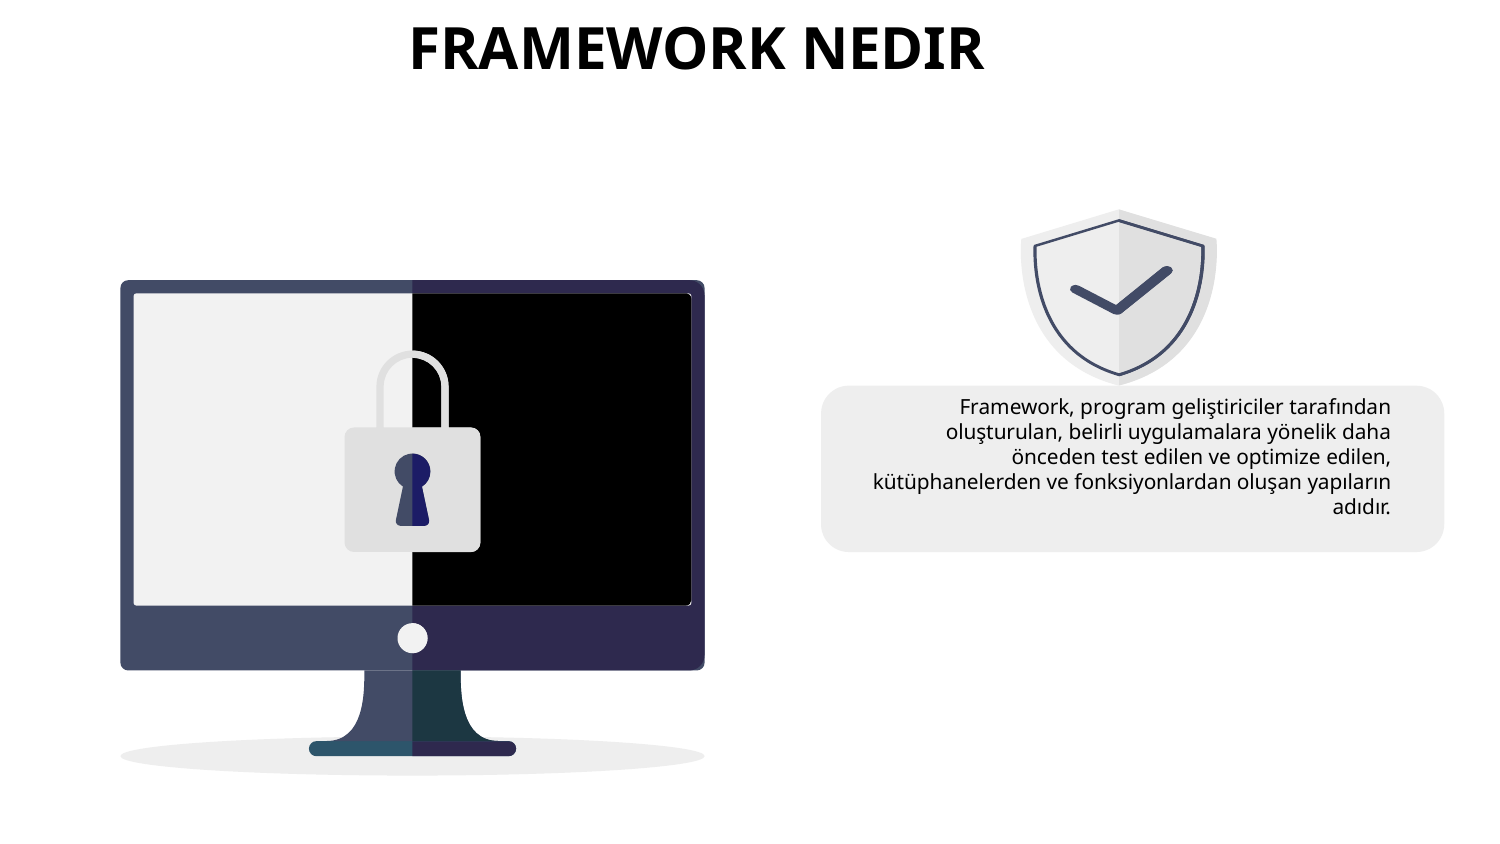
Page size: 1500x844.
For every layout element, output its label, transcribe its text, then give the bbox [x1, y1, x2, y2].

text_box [1007, 209, 1231, 386]
title FRAMEWORK NEDIR [29, 0, 1380, 90]
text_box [120, 279, 705, 776]
text_box Framework, program geliştiriciler tarafından oluşturulan, belirli uygulamalara yönelik daha önceden test edilen ve optimize edilen, kütüphanelerden ve fonksiyonlardan oluşan yapıların adıdır. [821, 385, 1445, 553]
